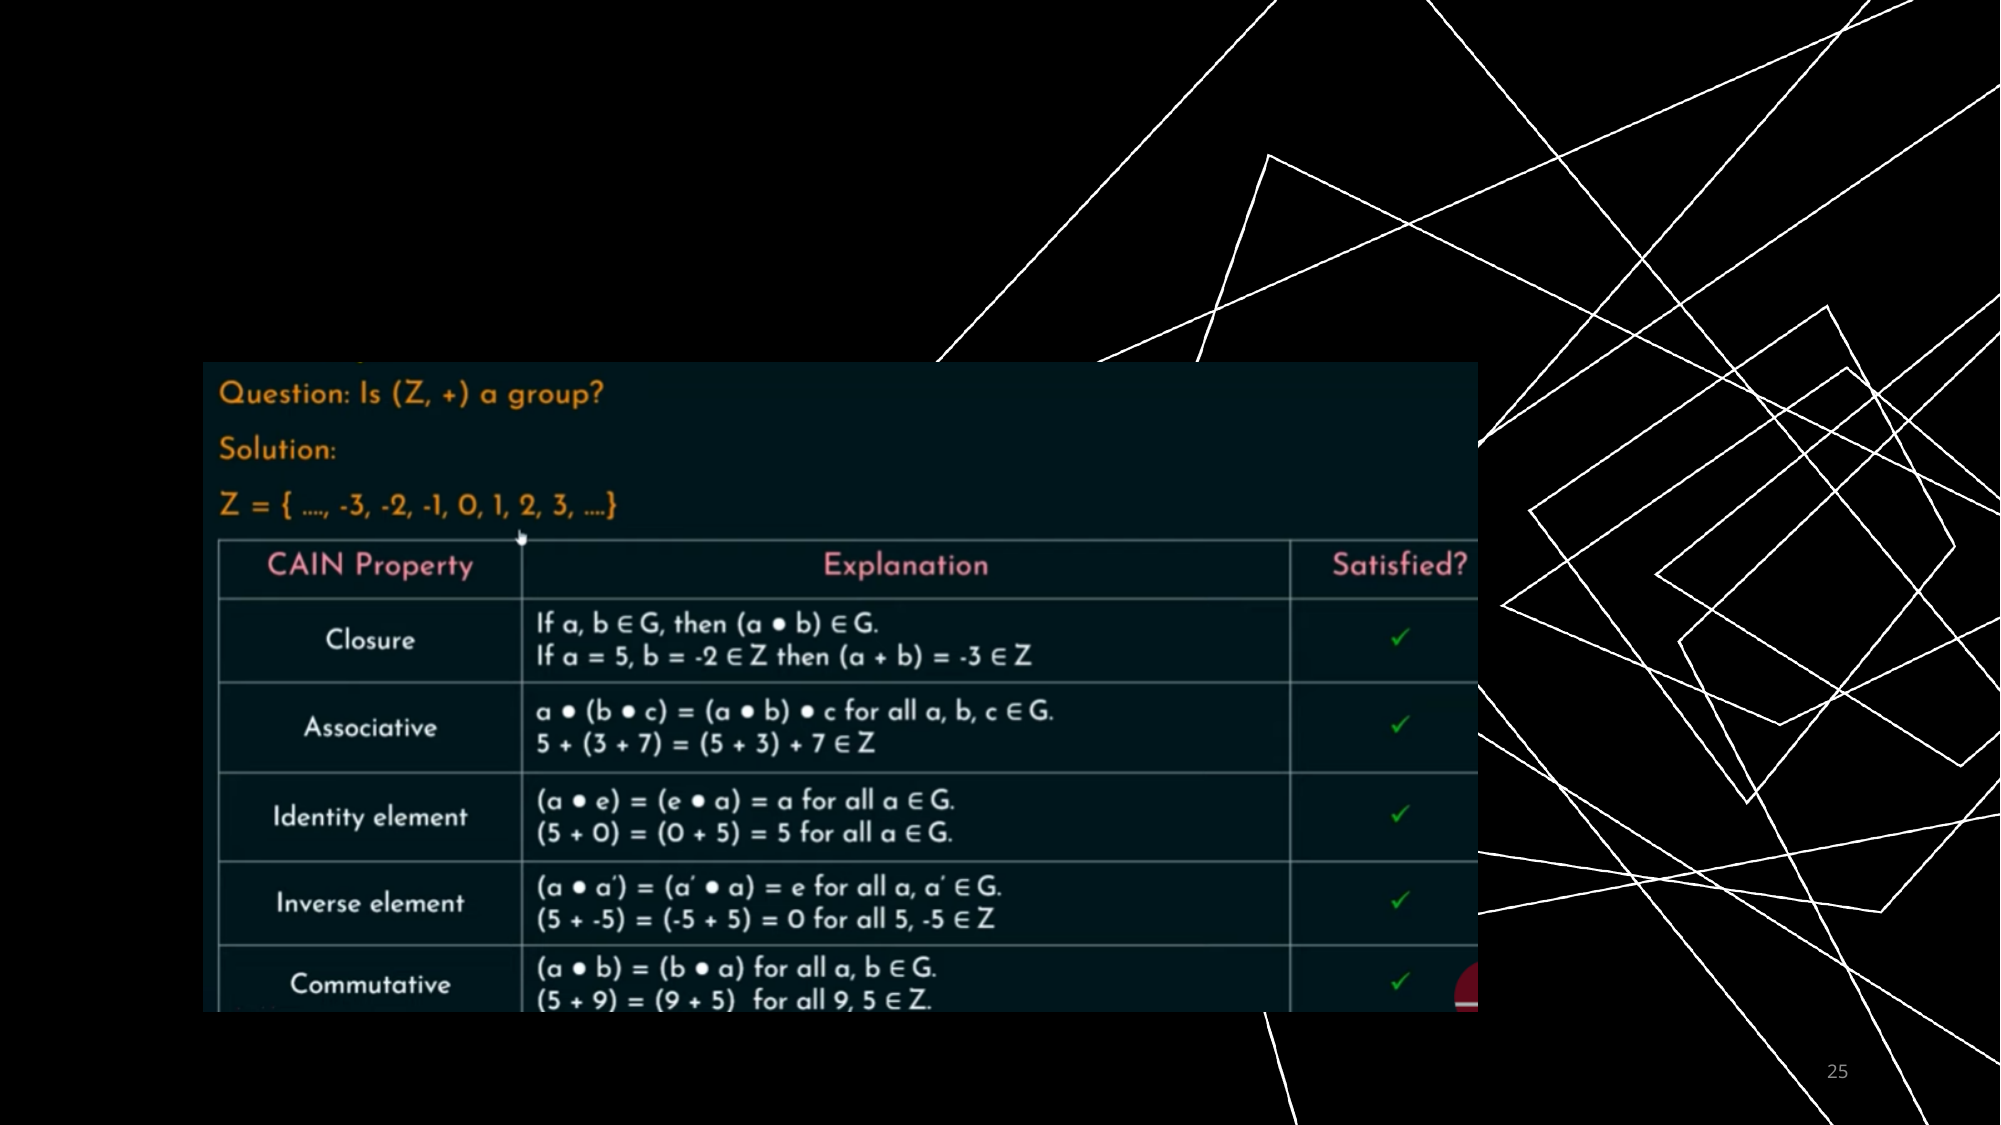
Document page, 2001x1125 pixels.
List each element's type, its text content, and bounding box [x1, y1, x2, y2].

slide_number 25 [1701, 1042, 1864, 1103]
picture [693, 0, 2000, 1125]
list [203, 362, 1478, 1012]
